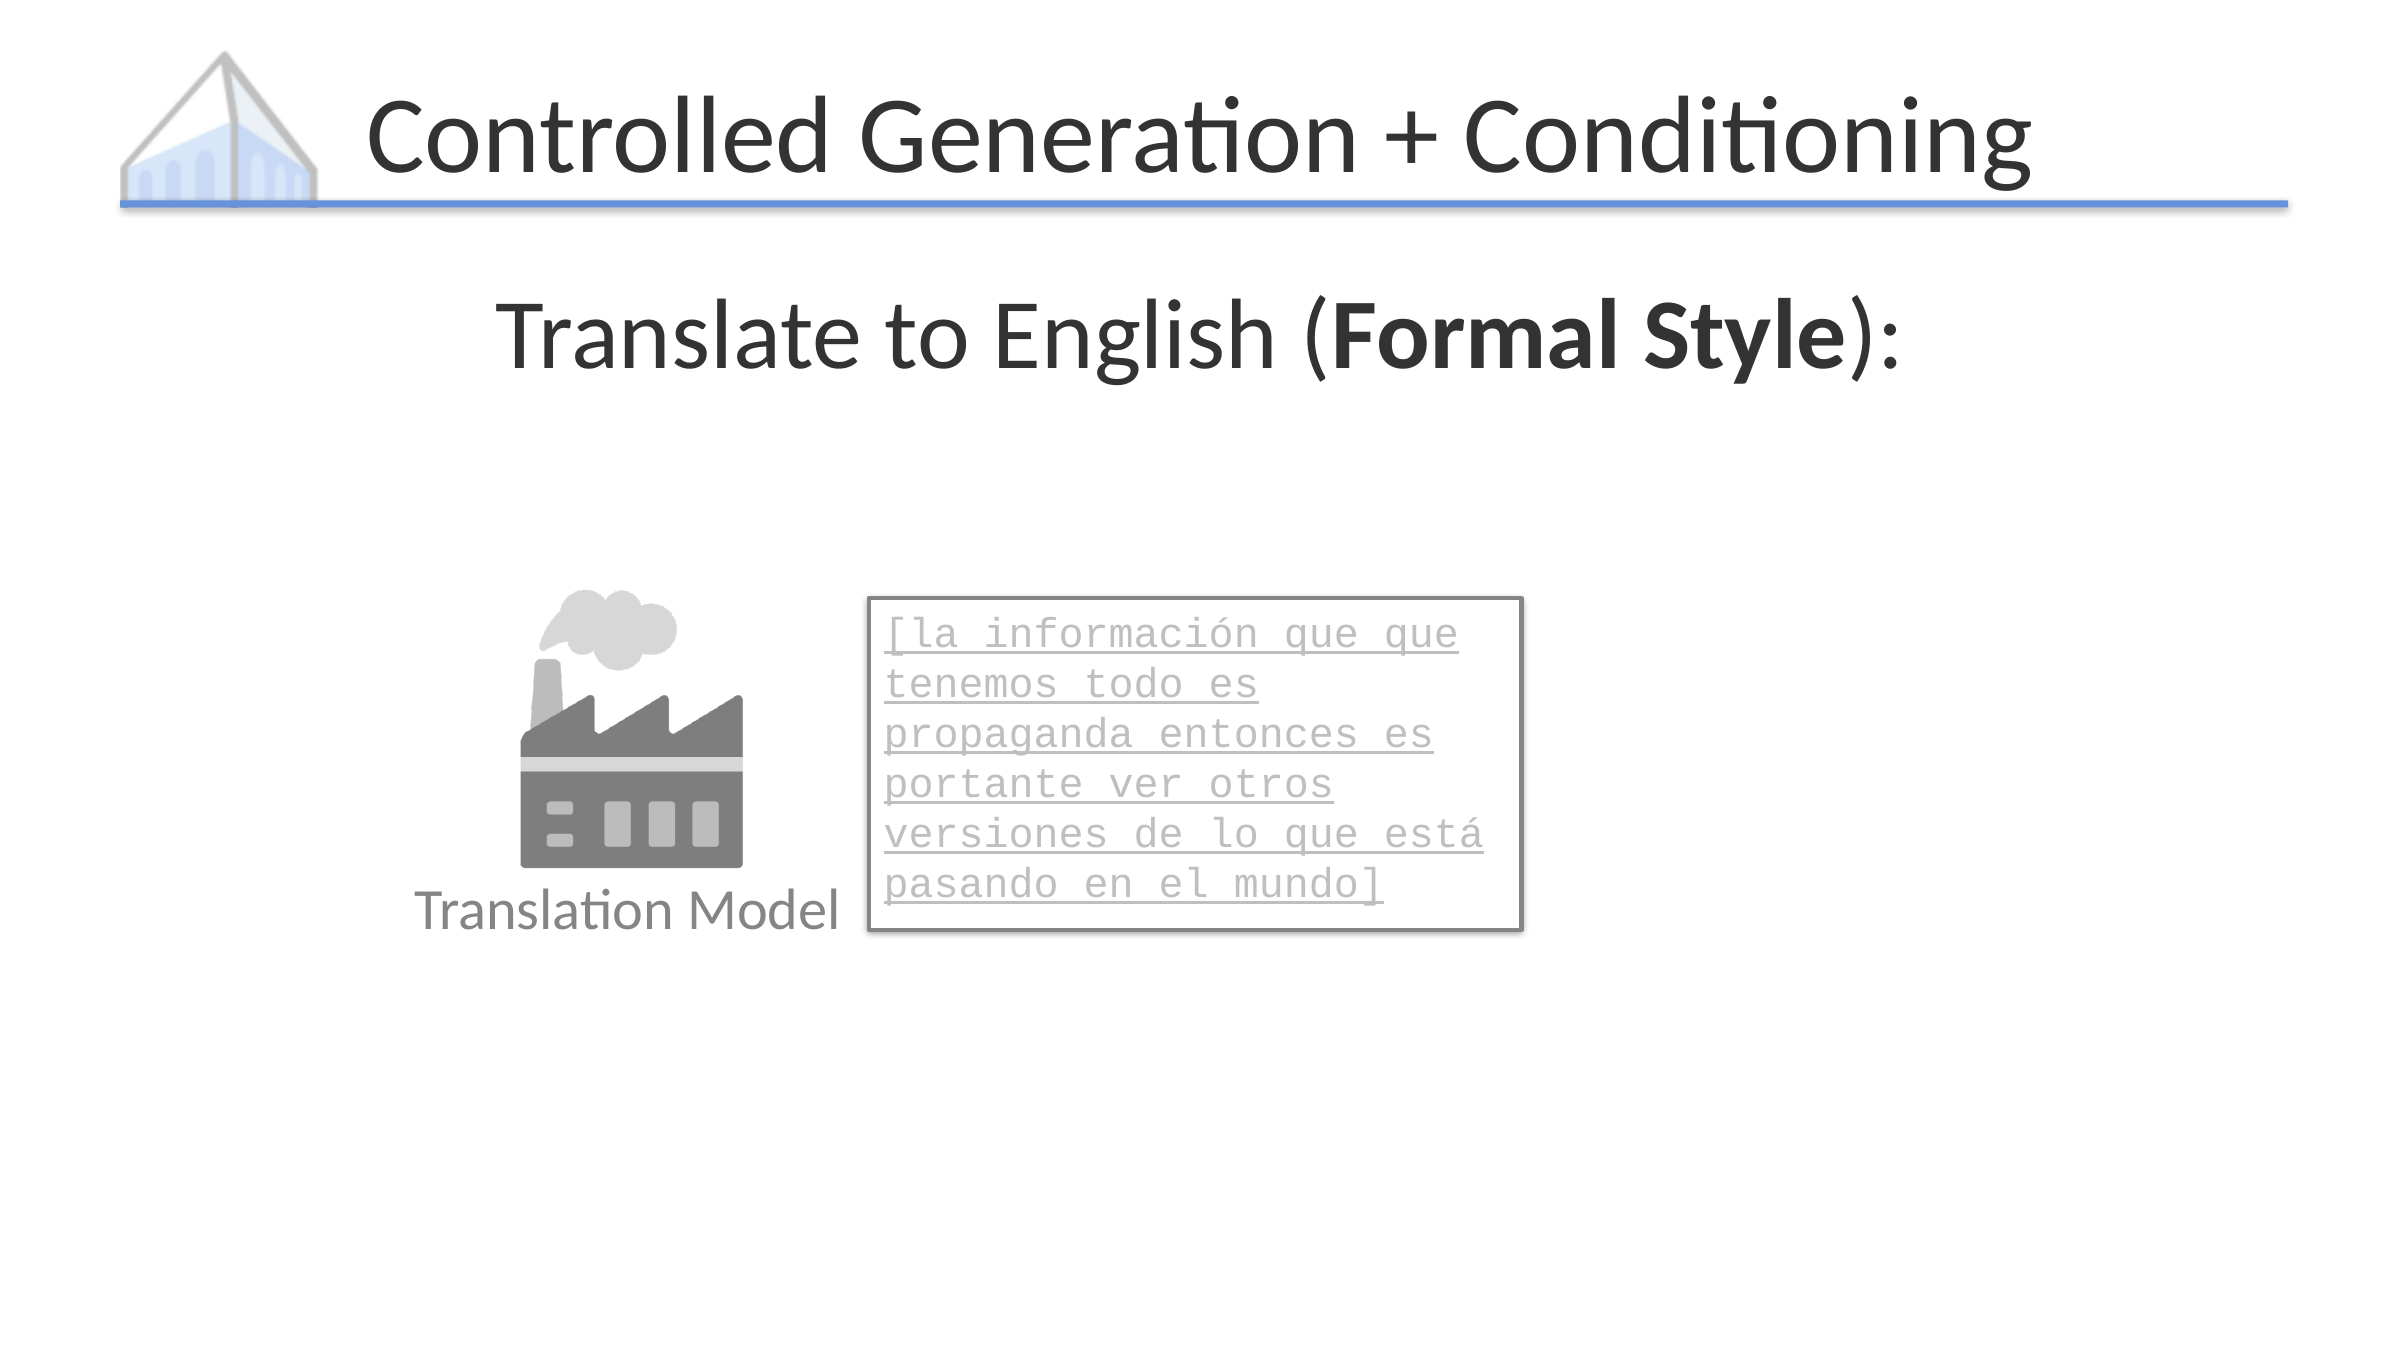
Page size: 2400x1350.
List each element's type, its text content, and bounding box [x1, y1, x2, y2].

text_box Translate to English (Formal Style): [238, 261, 2162, 456]
text_box [la información que que tenemos todo es propaganda entonces es portante ver otros versiones de lo que está pasando en el mundo] [867, 596, 1524, 932]
title Controlled Generation + Conditioning [0, 28, 2400, 228]
picture [480, 587, 763, 870]
list Translation Model [156, 858, 1099, 955]
